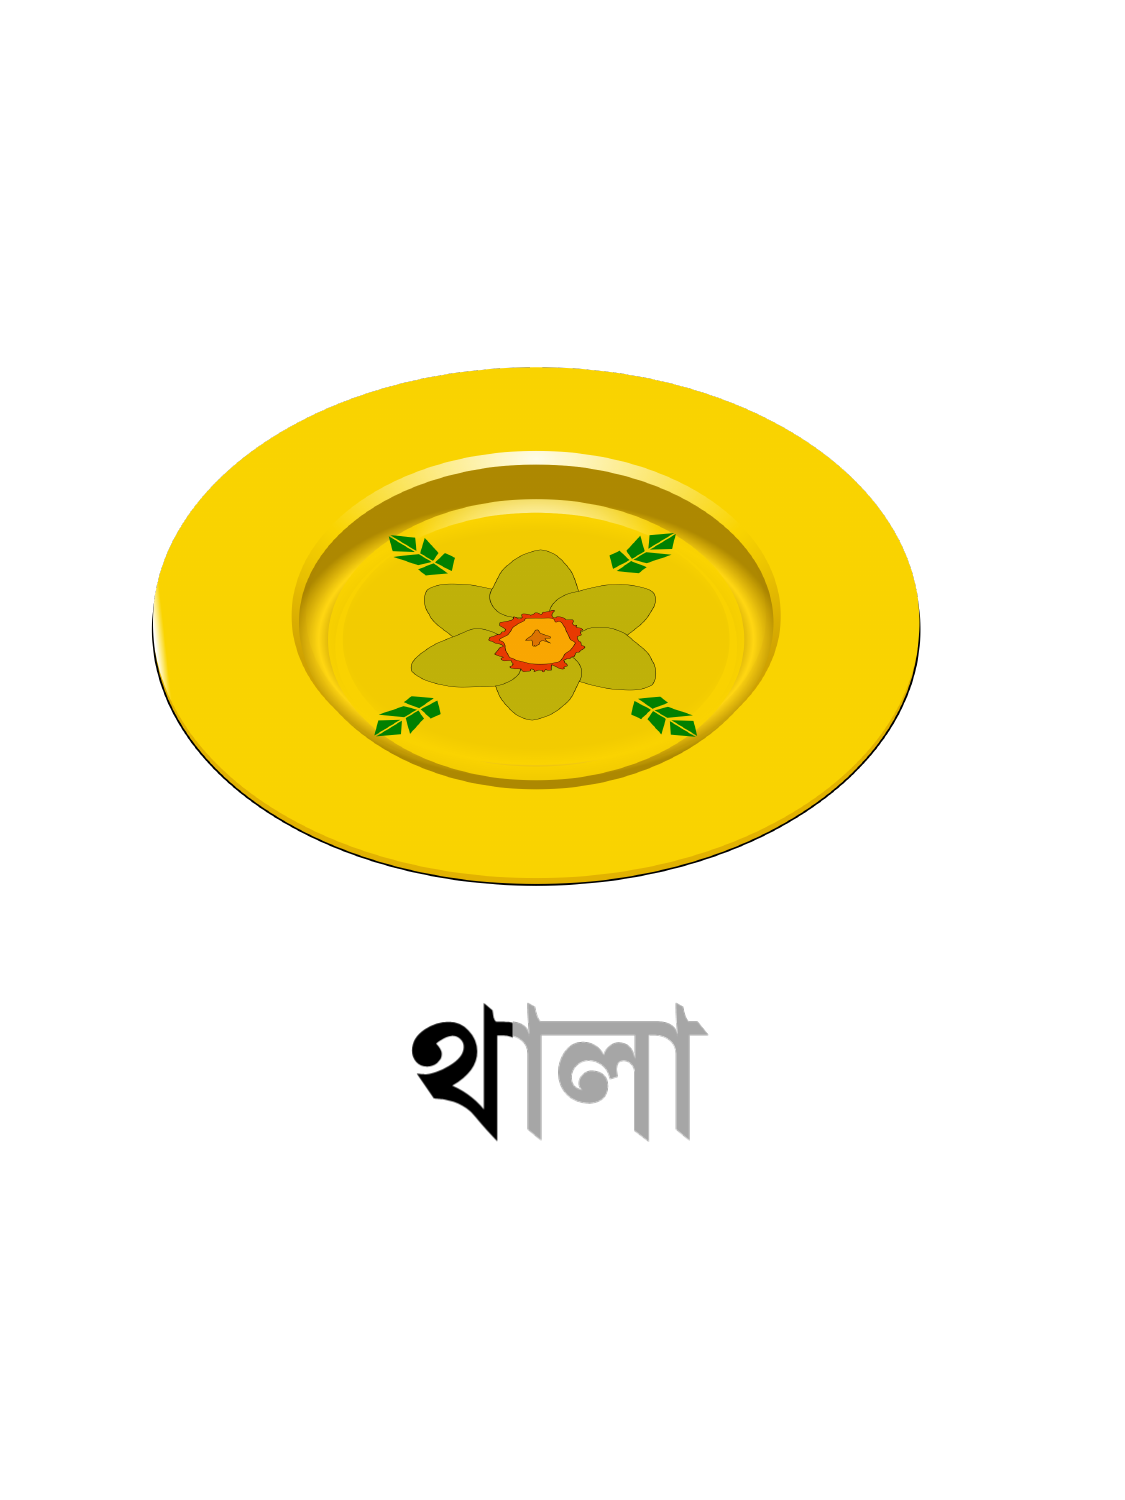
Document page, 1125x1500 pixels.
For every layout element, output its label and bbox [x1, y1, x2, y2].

text_box [299, 928, 814, 1316]
picture [76, 316, 996, 930]
